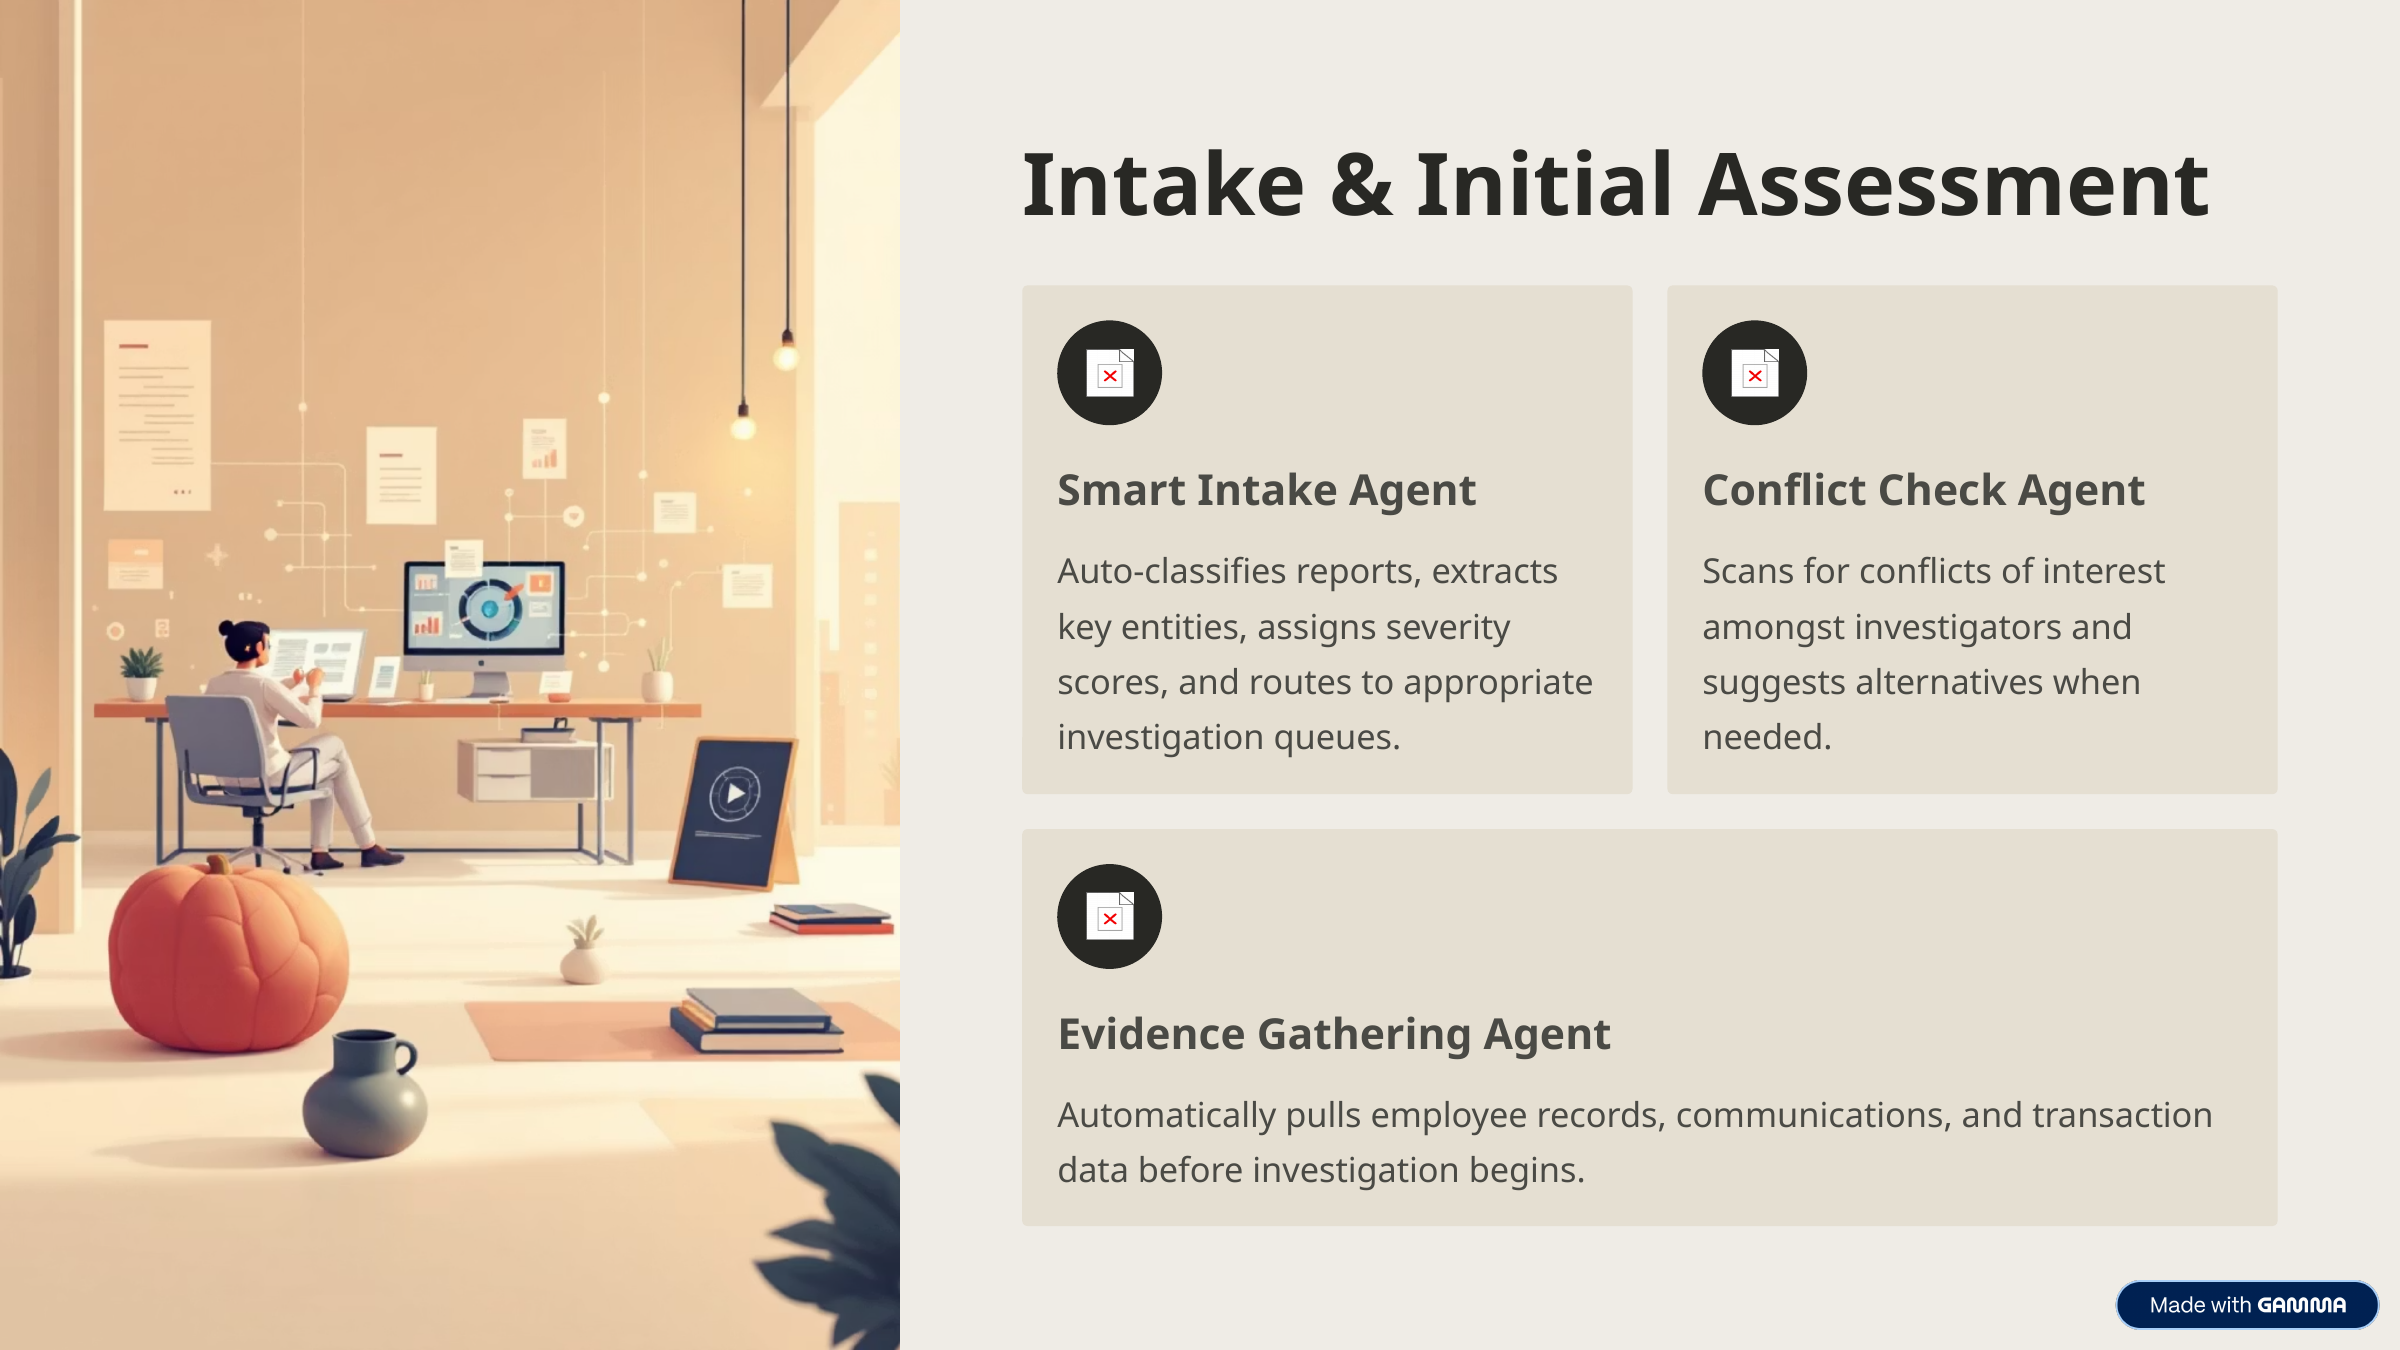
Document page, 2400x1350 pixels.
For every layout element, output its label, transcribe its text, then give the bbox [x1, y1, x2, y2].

text_box [1702, 320, 1808, 426]
text_box Evidence Gathering Agent [1057, 1003, 1567, 1059]
text_box [1057, 864, 1163, 969]
picture [1731, 349, 1779, 397]
picture [1086, 892, 1134, 941]
text_box Intake & Initial Assessment [1022, 123, 2077, 233]
text_box Auto-classifies reports, extracts key entities, assigns severity scores, and routes to appropriate investigation queues. [1057, 535, 1598, 760]
text_box Smart Intake Agent [1057, 460, 1494, 515]
text_box [1057, 320, 1163, 426]
text_box [1022, 829, 2278, 1227]
picture [2106, 1271, 2389, 1339]
text_box Conflict Check Agent [1702, 460, 2140, 515]
text_box [1667, 285, 2278, 795]
picture [0, 0, 900, 1350]
text_box [1022, 285, 1633, 795]
text_box Scans for conflicts of interest amongst investigators and suggests alternatives when needed. [1702, 535, 2243, 704]
picture [1086, 349, 1134, 397]
text_box Automatically pulls employee records, communications, and transaction data before investigation begins. [1057, 1079, 2243, 1192]
